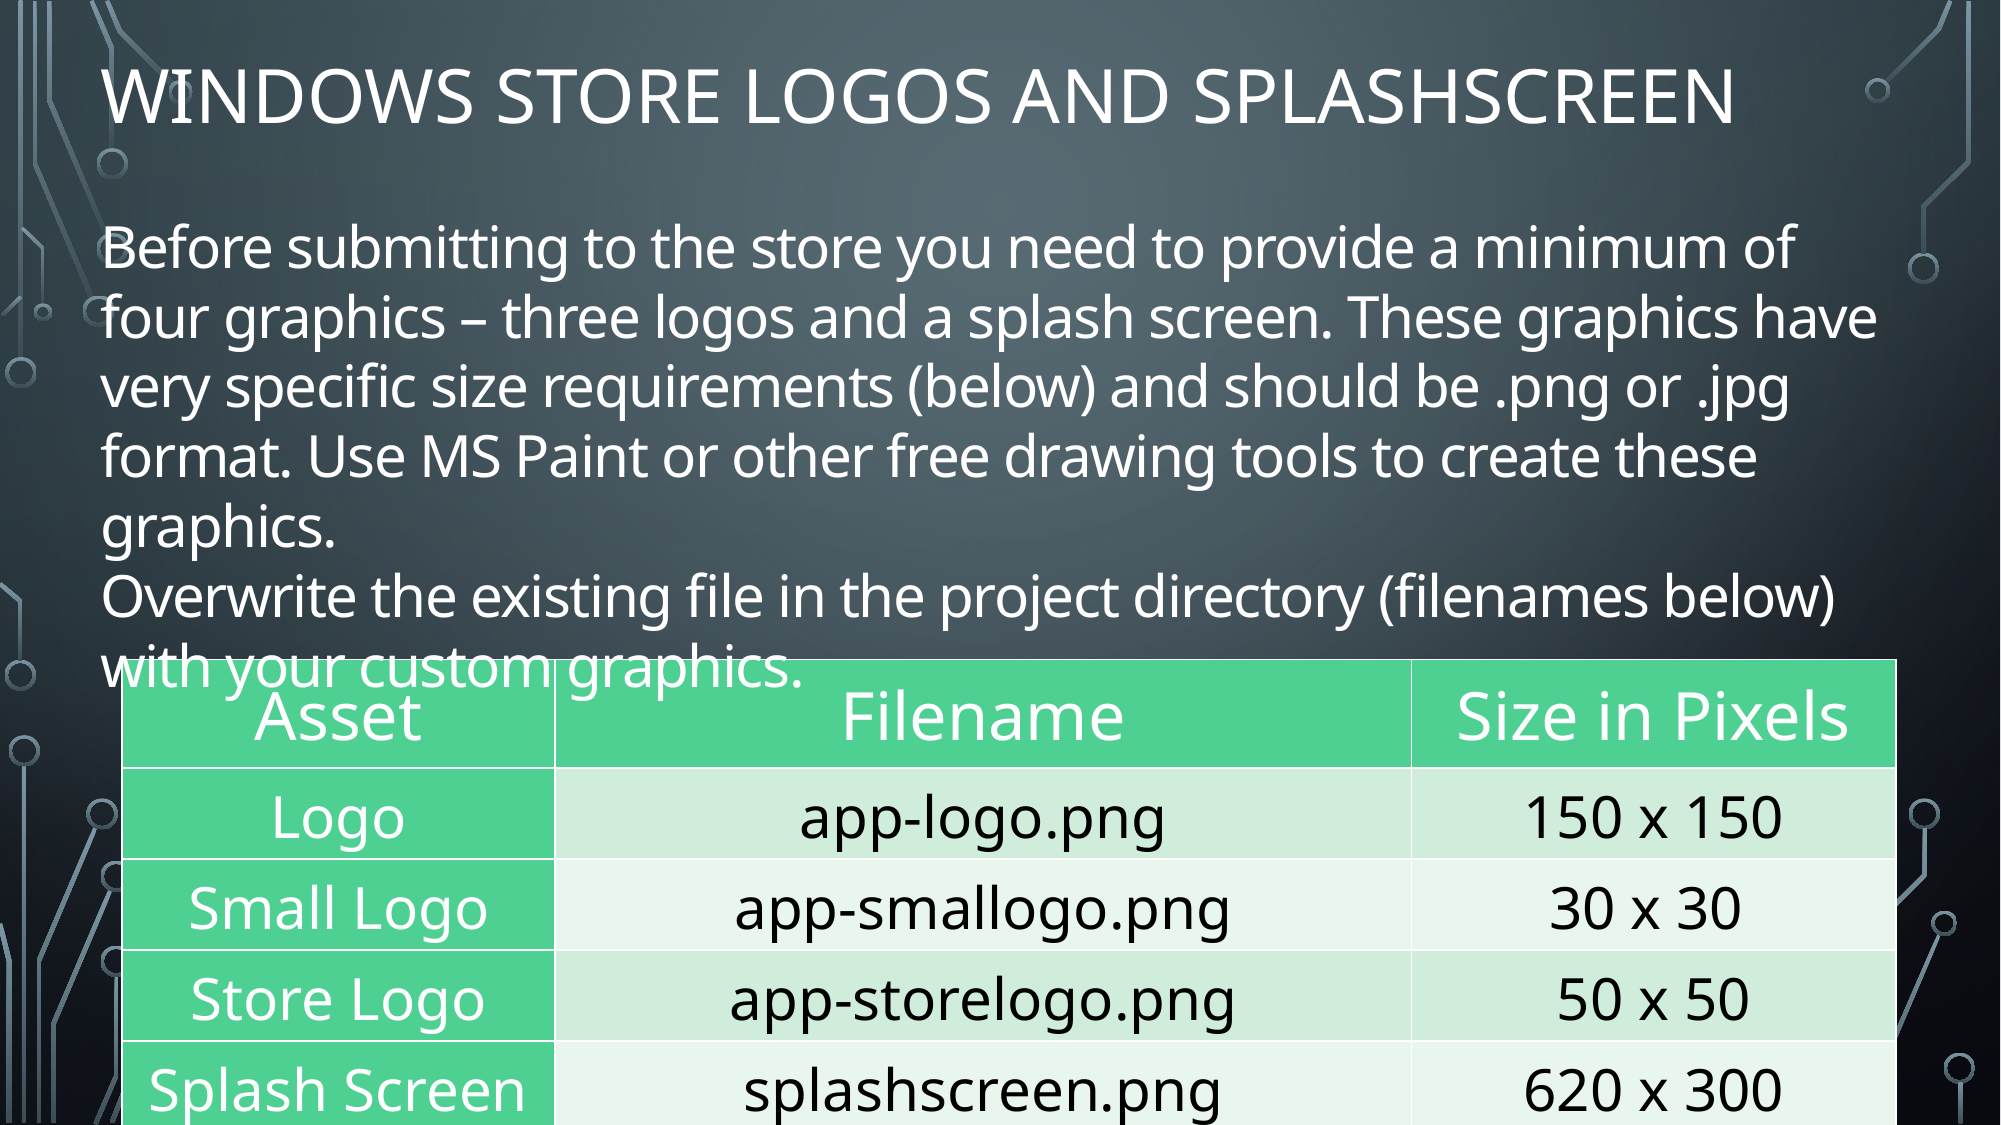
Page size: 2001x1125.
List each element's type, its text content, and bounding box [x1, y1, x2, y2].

table_cell app-logo.png [556, 777, 1411, 858]
table_cell app-storelogo.png [556, 951, 1411, 1040]
table_cell Store Logo [123, 951, 554, 1040]
table_cell 620 x 300 [1412, 1042, 1895, 1125]
text_box Before submitting to the store you need to provide a minimum of four graphics – three logos and a splash screen. These graphics have very specific size requirements (below) and should be .png or .jpg format. Use MS Paint or other free drawing tools to create these graphics. Overwrite the existing file in the project directory (filenames below) with your custom graphics. [85, 202, 1915, 777]
table_cell 150 x 150 [1412, 777, 1895, 858]
table_cell app-smallogo.png [556, 860, 1411, 949]
table_cell Splash Screen [123, 1042, 554, 1125]
table_cell Small Logo [123, 860, 554, 949]
table_cell Logo [123, 777, 554, 858]
table_cell 30 x 30 [1412, 860, 1895, 949]
title Windows Store Logos and Splashscreen [85, 37, 1915, 161]
table_cell splashscreen.png [556, 1042, 1411, 1125]
table_cell 50 x 50 [1412, 951, 1895, 1040]
